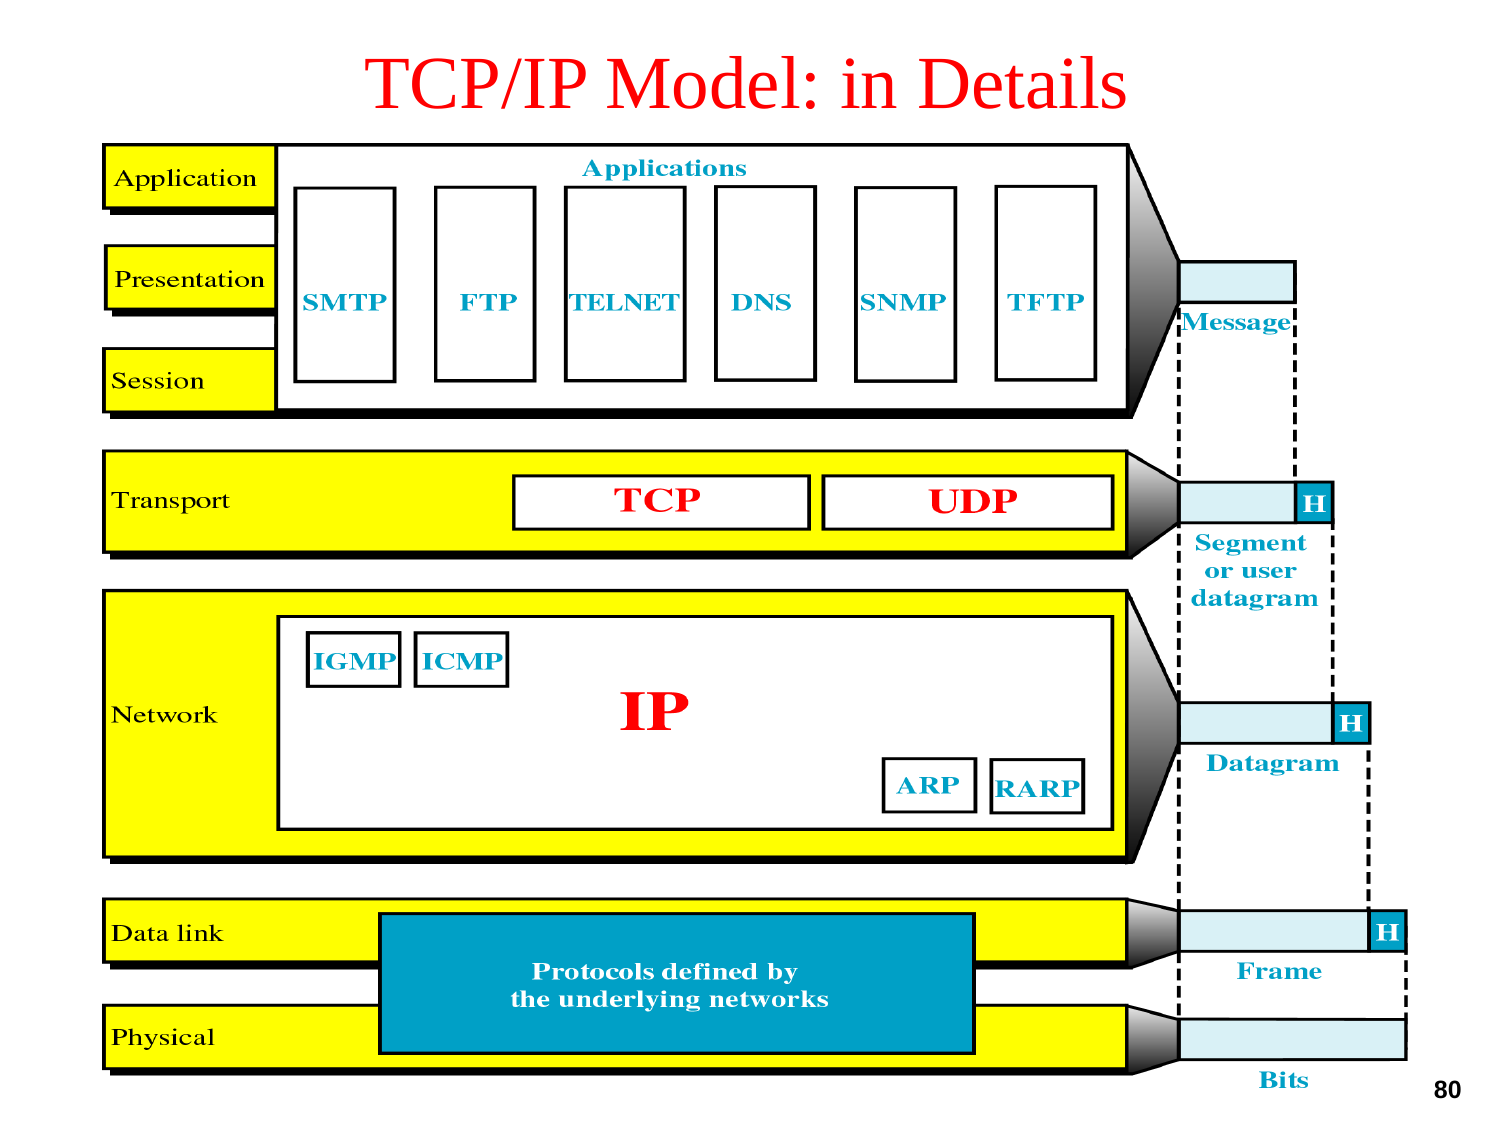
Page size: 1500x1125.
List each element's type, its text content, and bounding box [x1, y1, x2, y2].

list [101, 143, 1408, 1093]
title TCP/IP Model: in Details [25, 17, 1469, 141]
